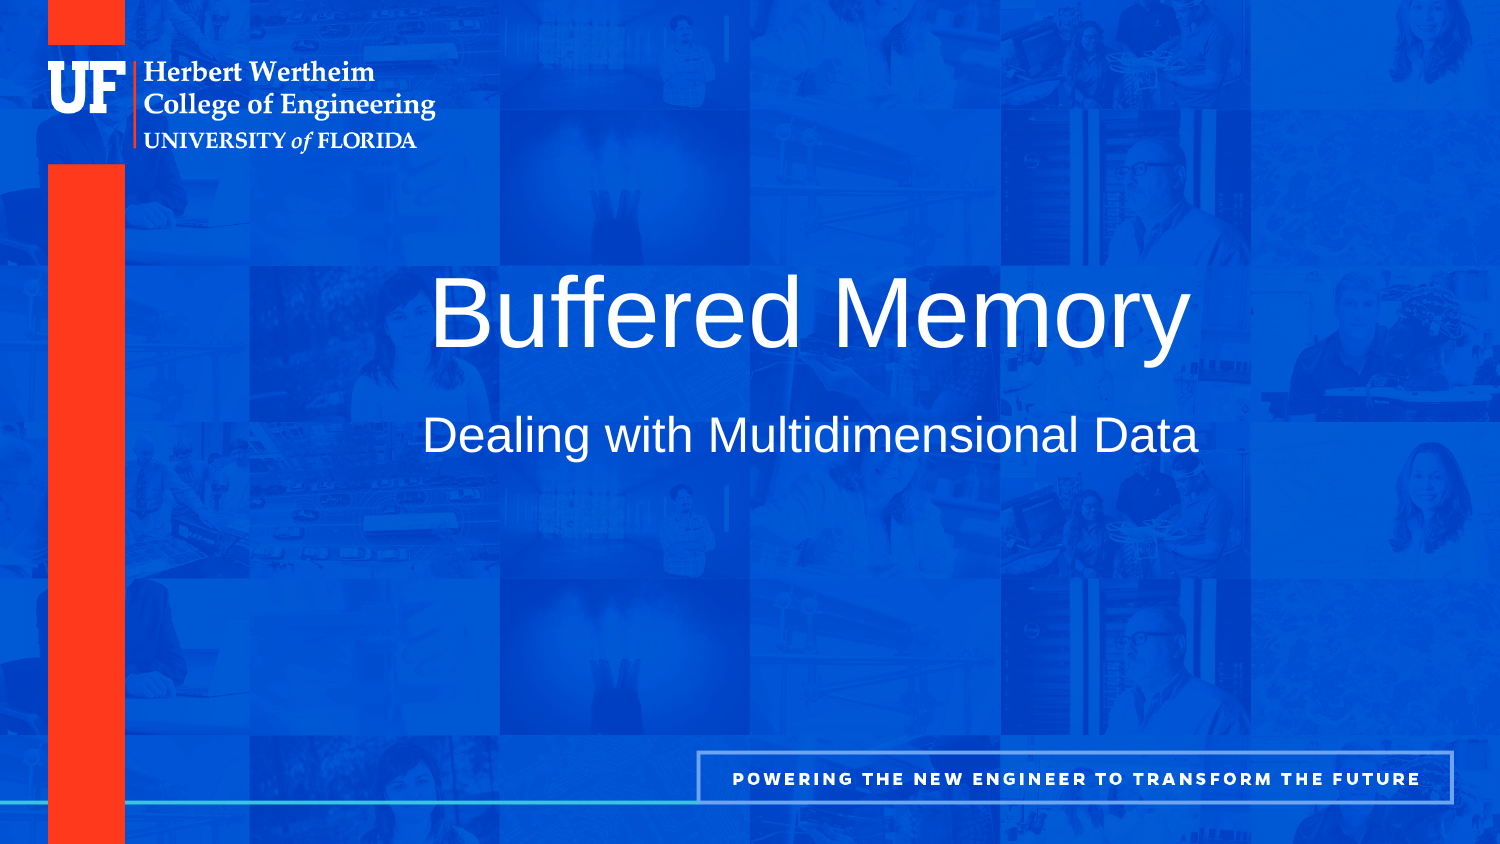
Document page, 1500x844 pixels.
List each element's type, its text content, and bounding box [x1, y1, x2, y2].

picture [0, 0, 1500, 844]
title Buffered Memory [120, 262, 1500, 395]
list Dealing with Multidimensional Data [120, 395, 1500, 498]
